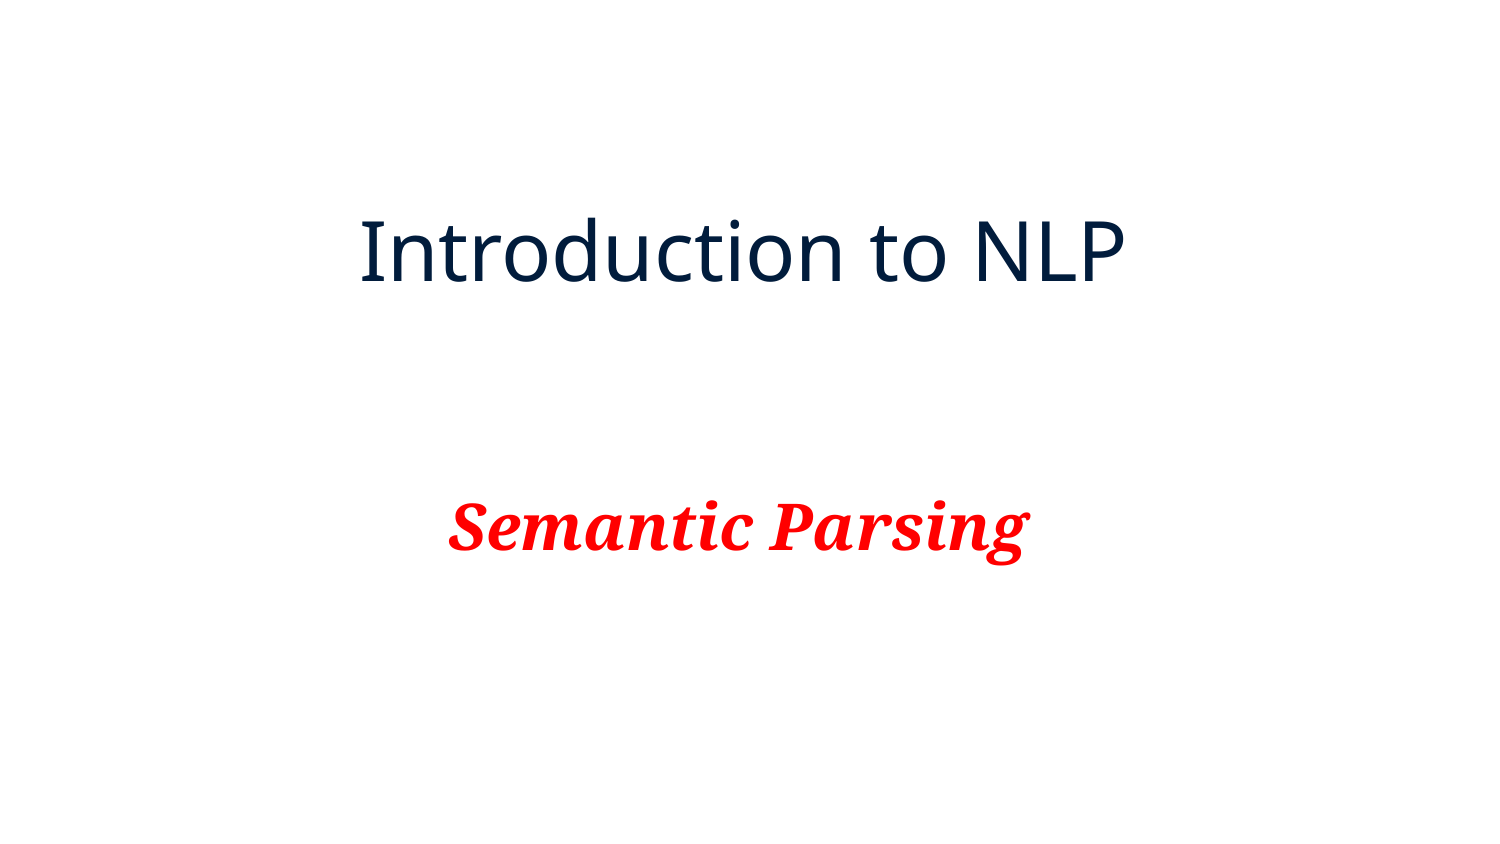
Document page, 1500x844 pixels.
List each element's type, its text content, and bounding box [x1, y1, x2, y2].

subtitle Semantic Parsing [120, 478, 1357, 694]
title Introduction to NLP [43, 190, 1445, 443]
